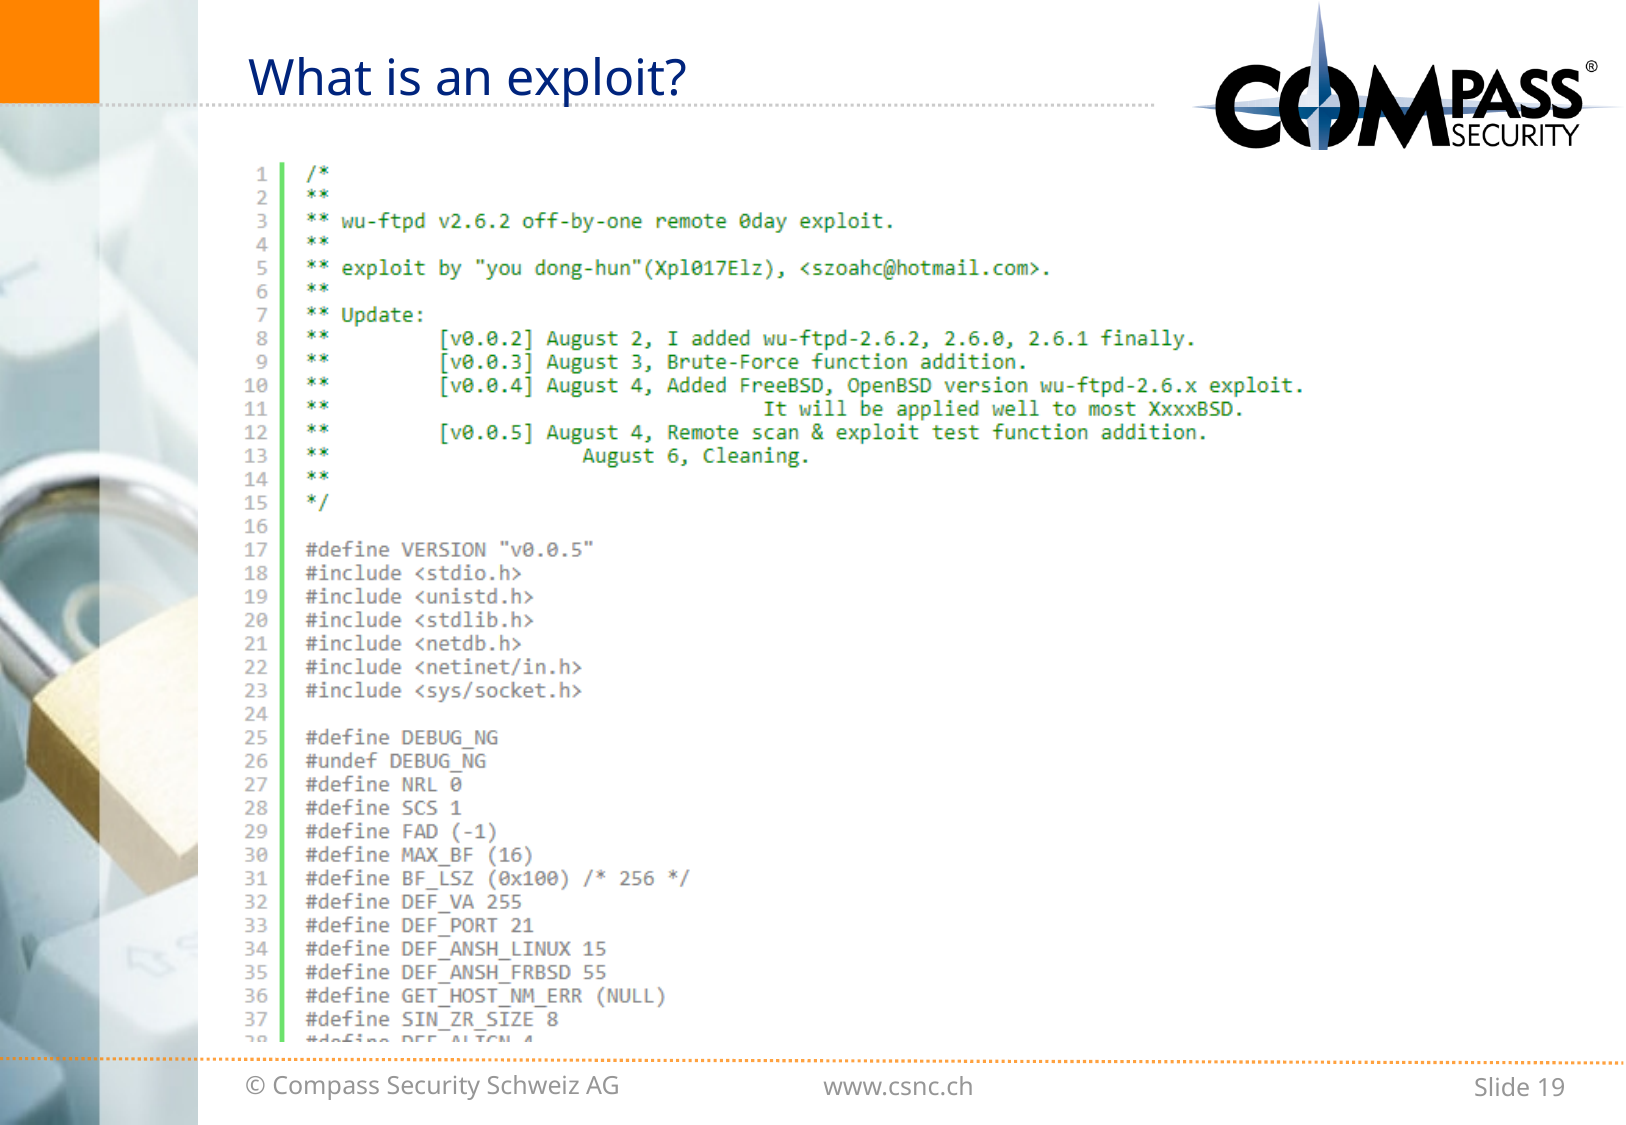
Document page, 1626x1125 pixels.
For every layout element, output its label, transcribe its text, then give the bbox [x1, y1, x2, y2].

picture [0, 0, 198, 1125]
picture [233, 1, 1624, 1042]
title What is an exploit? [233, 0, 1144, 149]
